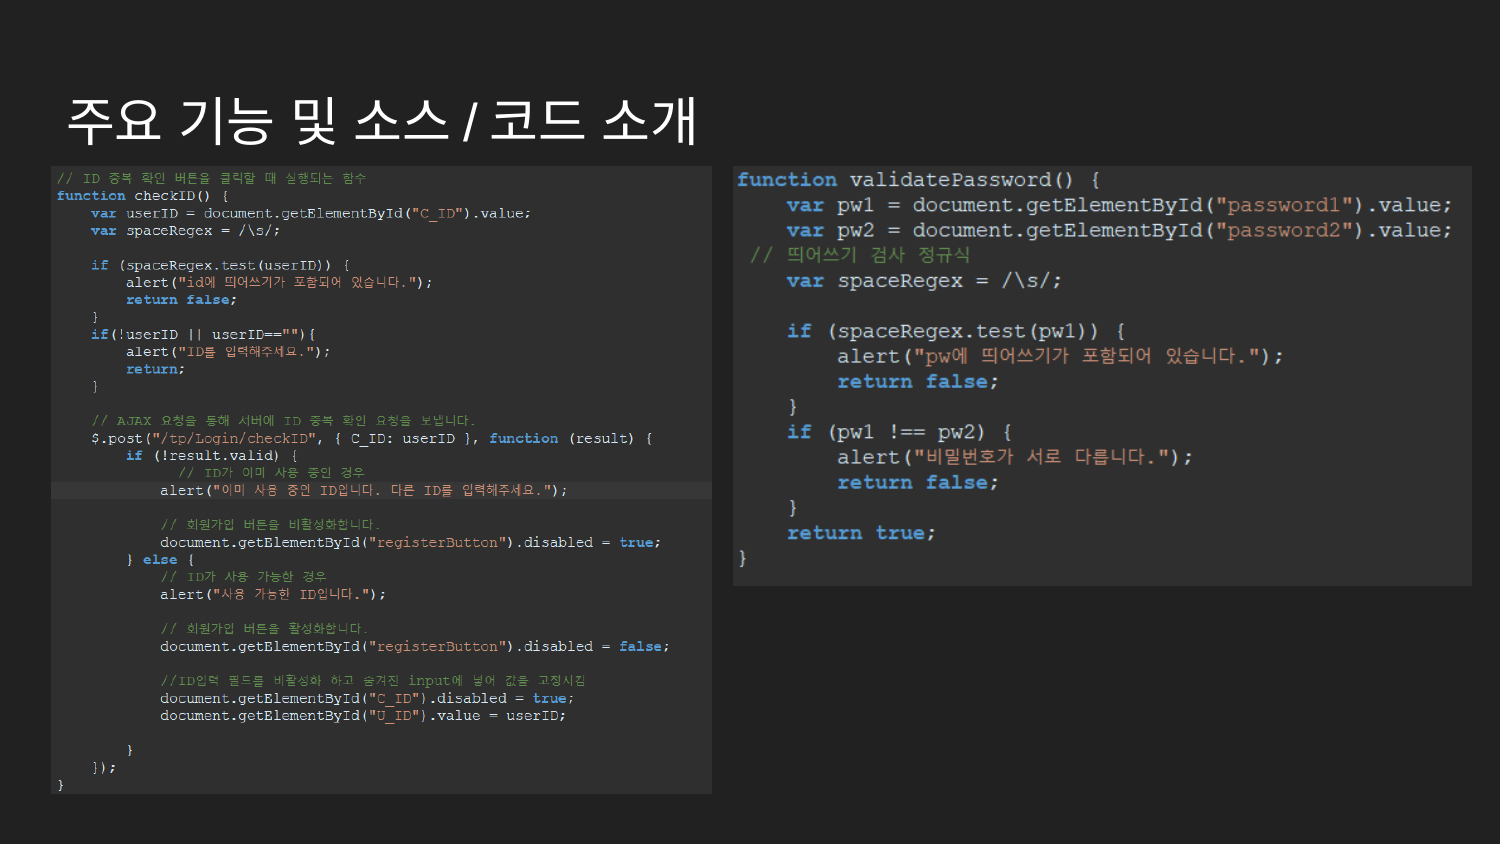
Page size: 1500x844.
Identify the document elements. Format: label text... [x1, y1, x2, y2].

picture [50, 166, 712, 794]
picture [732, 166, 1472, 587]
title 주요 기능 및 소스/코드 소개 [51, 72, 1449, 167]
